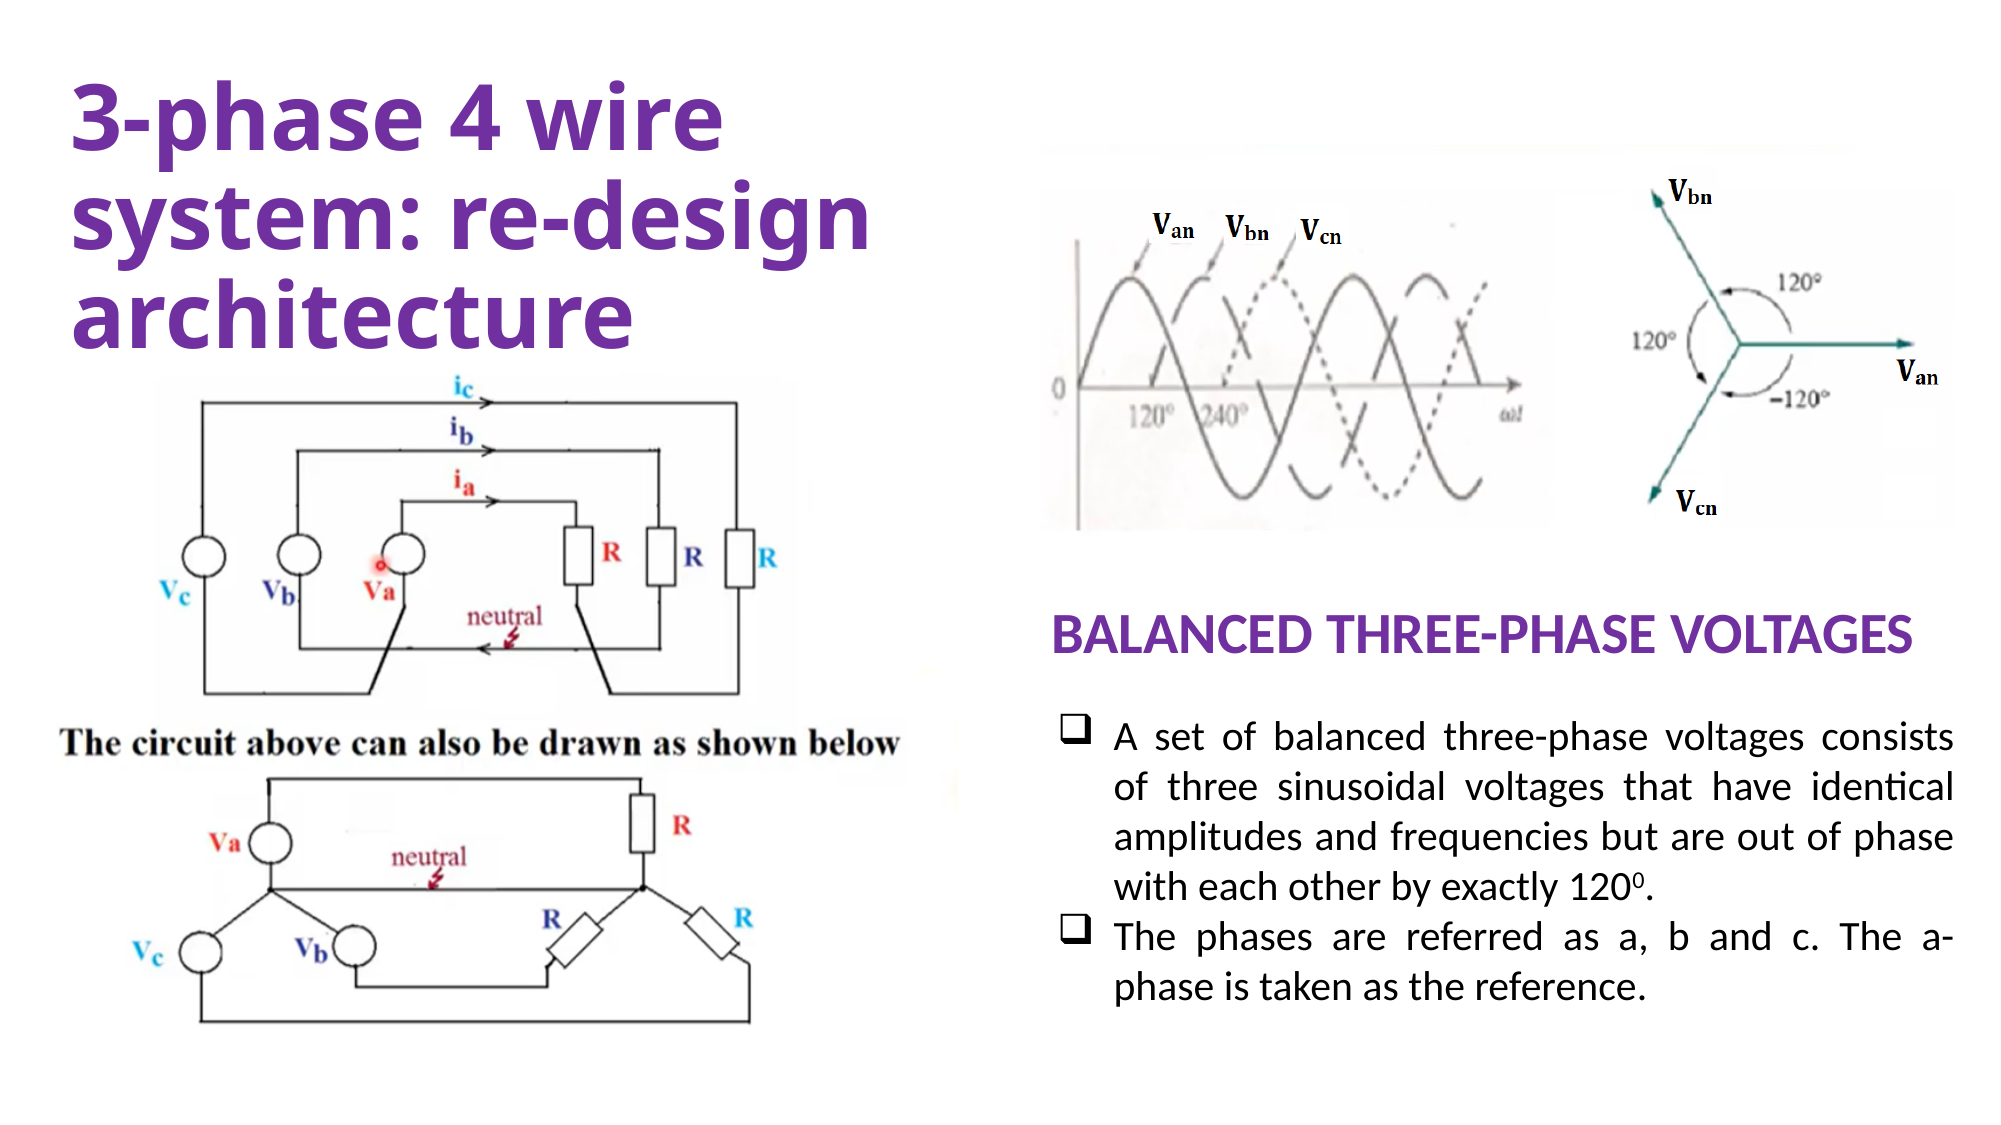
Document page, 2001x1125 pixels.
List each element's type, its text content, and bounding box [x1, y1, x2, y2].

picture [43, 361, 958, 1052]
text_box BALANCED THREE-PHASE VOLTAGES [1036, 588, 1930, 673]
text_box A set of balanced three-phase voltages consists of three sinusoidal voltages that have identical amplitudes and frequencies but are out of phase with each other by exactly 1200. The phases are referred as a, b and c. The a-phase is taken as the reference. [1042, 701, 1970, 1017]
picture [1040, 144, 1955, 537]
title 3-phase 4 wire system: re-design architecture [55, 110, 946, 329]
